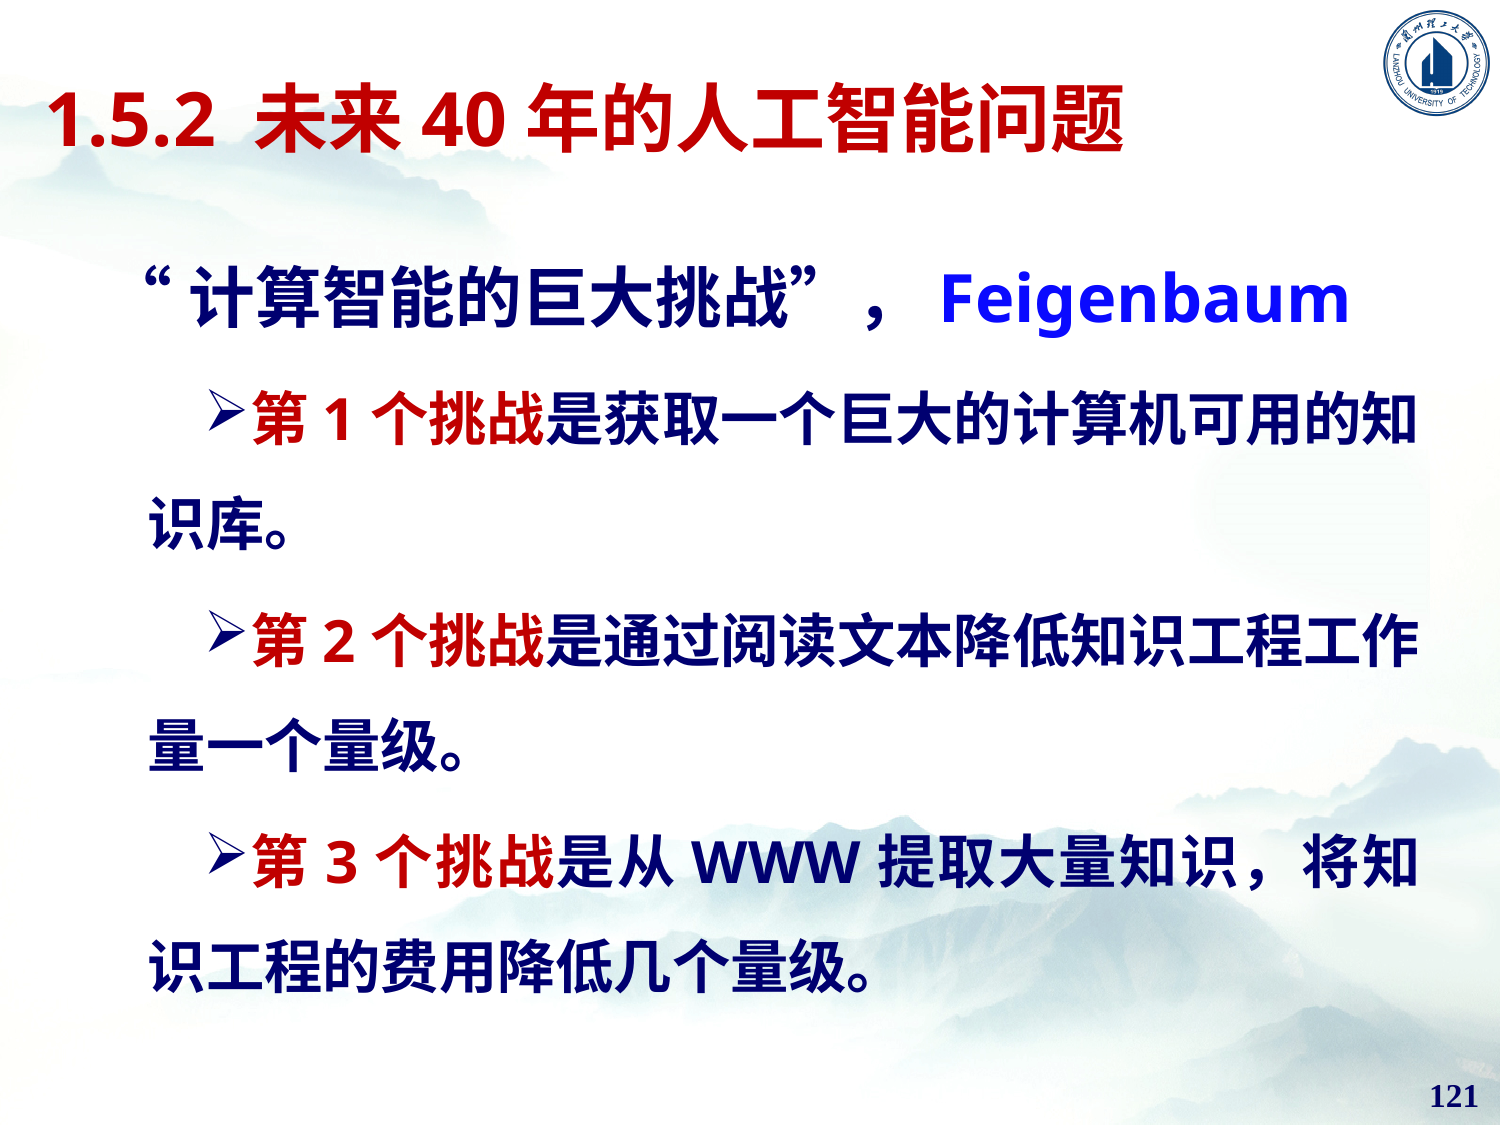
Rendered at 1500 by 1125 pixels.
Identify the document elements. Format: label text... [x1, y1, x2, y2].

list “计算智能的巨大挑战”，Feigenbaum 第1个挑战是获取一个巨大的计算机可用的知识库。 第2个挑战是通过阅读文本降低知识工程工作量一个量级。 第3个挑战是从WWW提取大量知识，将知识工程的费用降低几个量级。 [76, 208, 1436, 1067]
title 1.5.2 未来40年的人工智能问题 [29, 42, 1305, 191]
slide_number 121 [1181, 1066, 1495, 1125]
picture [0, 0, 1500, 1125]
